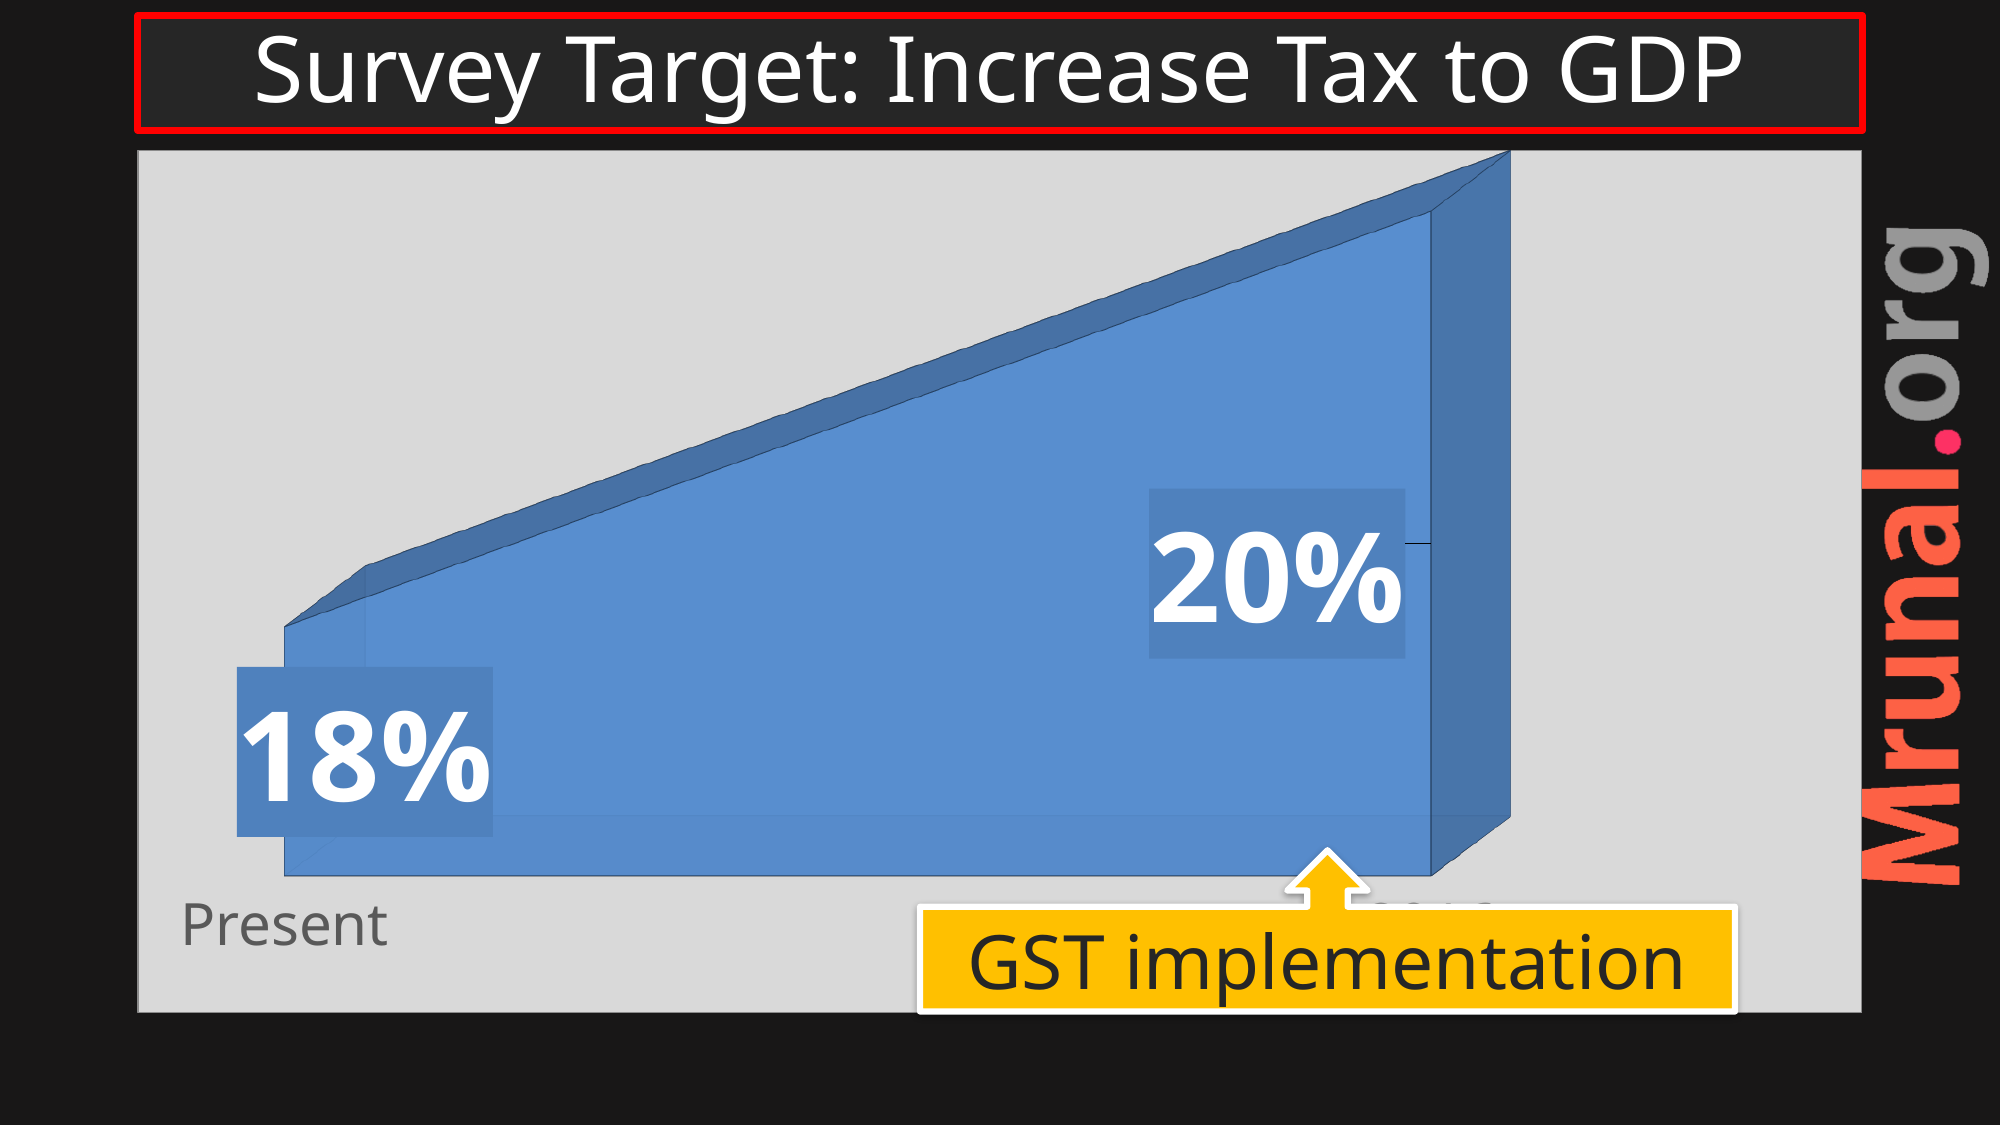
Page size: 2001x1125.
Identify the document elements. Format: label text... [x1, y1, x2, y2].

chart [137, 149, 1863, 1014]
picture [1863, 223, 2000, 894]
title Survey Target: Increase Tax to GDP [134, 12, 1866, 134]
